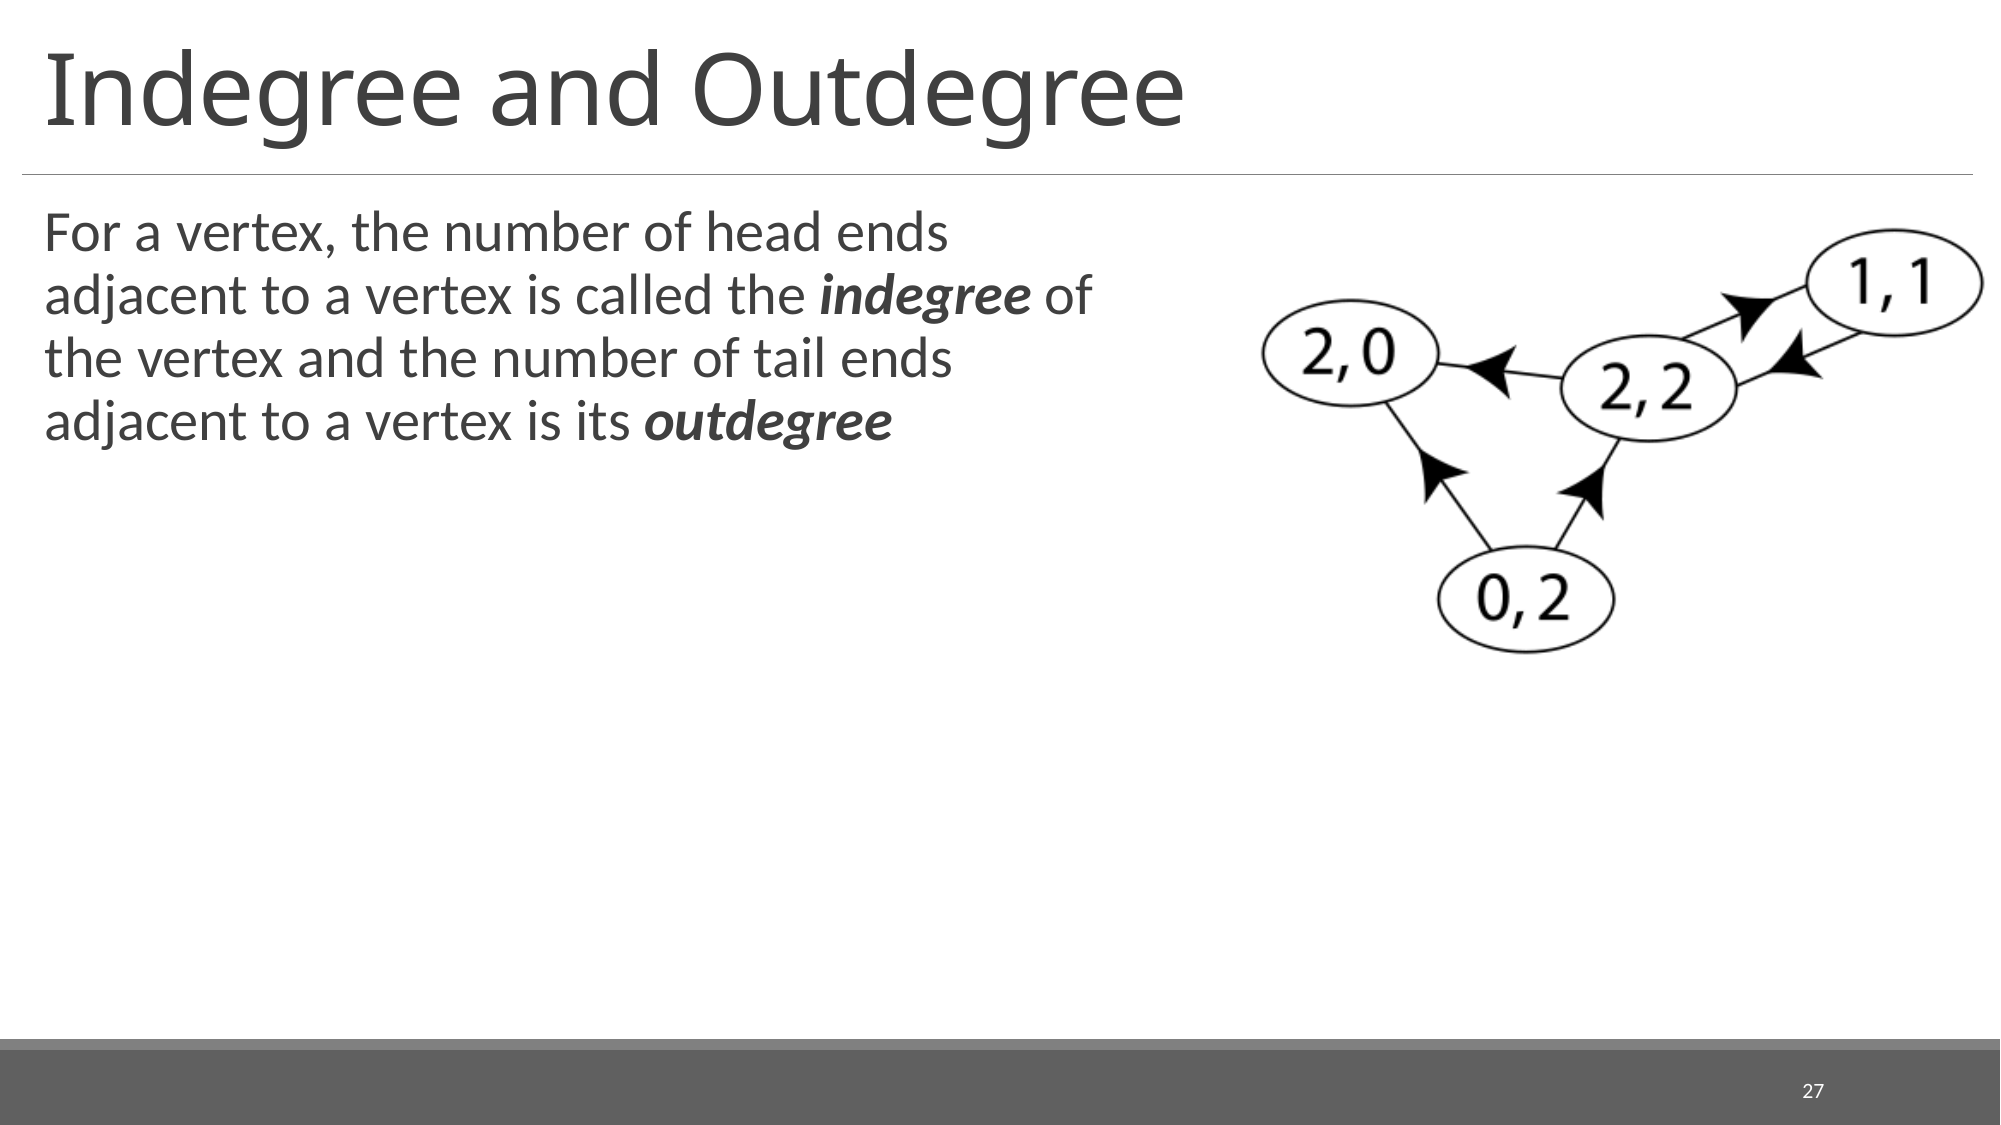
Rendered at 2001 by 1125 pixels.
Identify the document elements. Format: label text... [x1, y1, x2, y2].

slide_number 27 [1624, 1059, 1840, 1120]
list For a vertex, the number of head ends adjacent to a vertex is called the indegree of the vertex and the number of tail ends adjacent to a vertex is its outdegree [29, 193, 1110, 1030]
title Indegree and Outdegree [29, 22, 1969, 154]
picture [1245, 212, 2000, 670]
